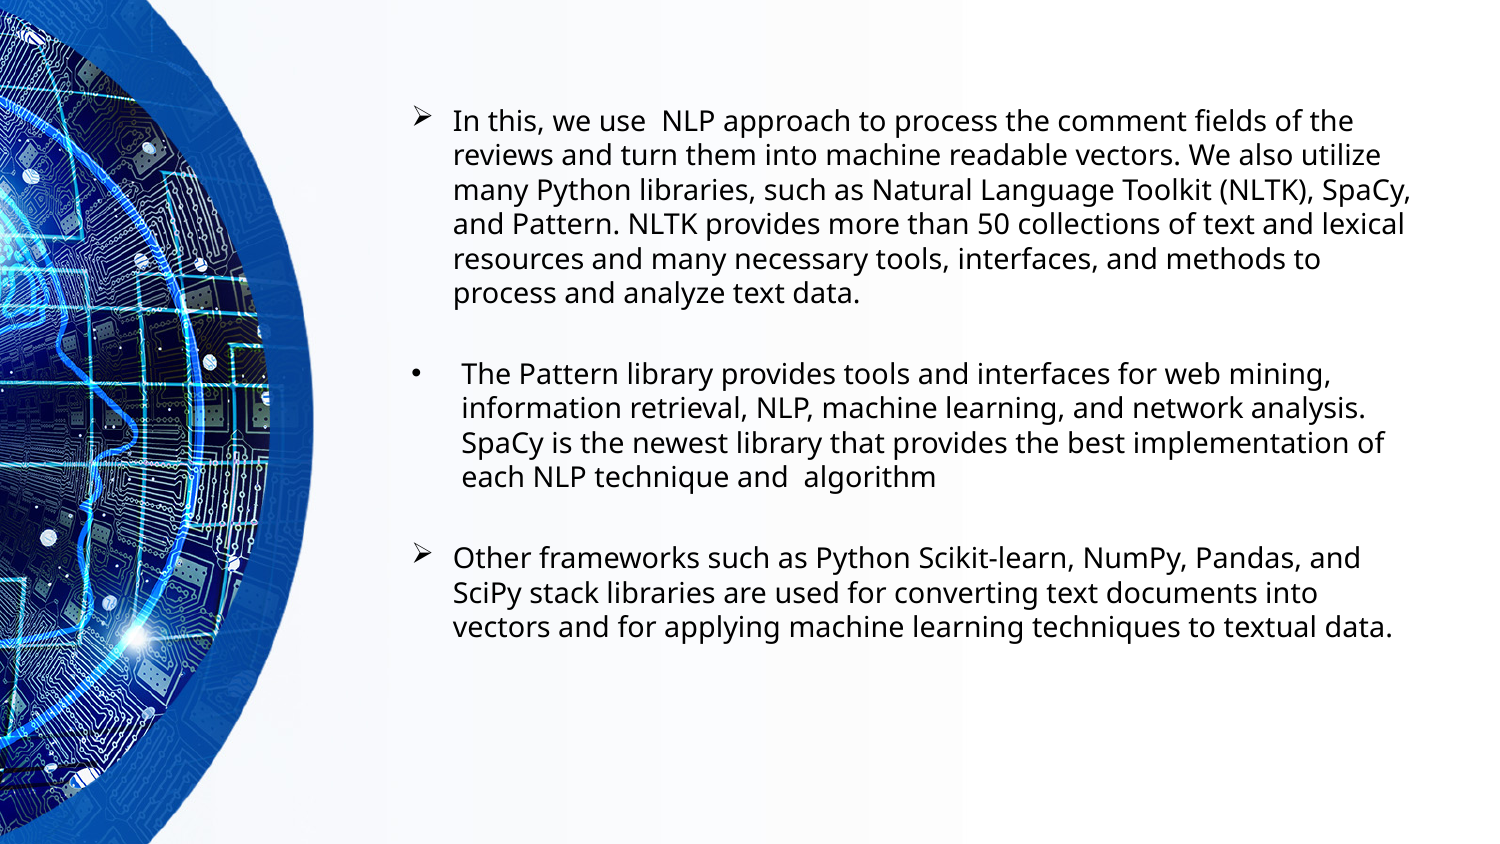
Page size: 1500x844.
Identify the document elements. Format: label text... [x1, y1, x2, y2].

list In this, we use NLP approach to process the comment fields of the reviews and turn them into machine readable vectors. We also utilize many Python libraries, such as Natural Language Toolkit (NLTK), SpaCy, and Pattern. NLTK provides more than 50 collections of text and lexical resources and many necessary tools, interfaces, and methods to process and analyze text data. The Pattern library provides tools and interfaces for web mining, information retrieval, NLP, machine learning, and network analysis. SpaCy is the newest library that provides the best implementation of each NLP technique and algorithm Other frameworks such as Python Scikit-learn, NumPy, Pandas, and SciPy stack libraries are used for converting text documents into vectors and for applying machine learning techniques to textual data. [396, 94, 1431, 678]
picture [0, 0, 1500, 844]
